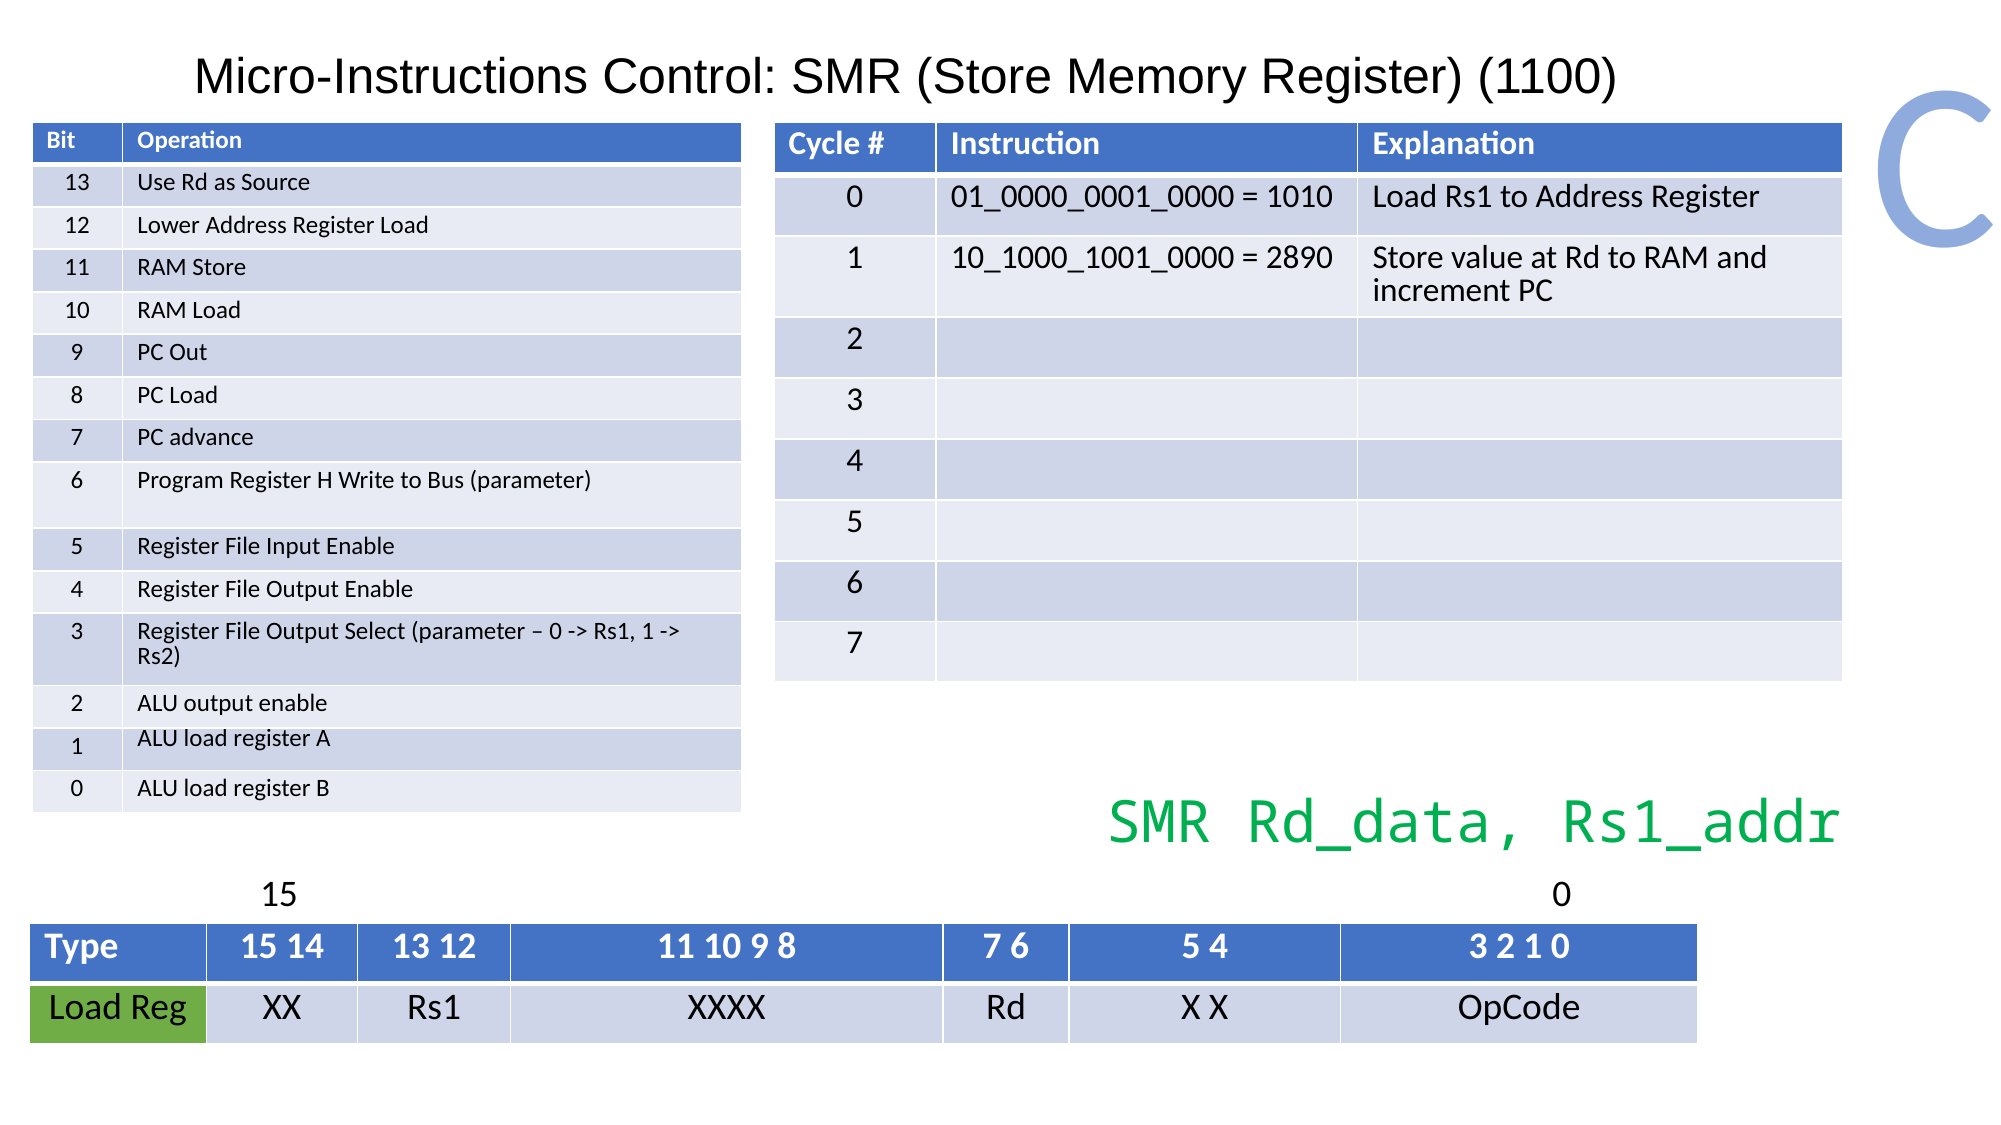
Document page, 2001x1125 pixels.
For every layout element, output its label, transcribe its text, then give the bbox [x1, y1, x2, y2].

table_cell Load Rs1 to Address Register [1358, 178, 1842, 235]
table_cell 9 [33, 335, 122, 376]
table_cell PC Load [123, 378, 741, 419]
table_cell 8 [33, 378, 122, 419]
table_cell [937, 440, 1357, 499]
table_cell Program Register H Write to Bus (parameter) [123, 463, 741, 527]
table_header Operation [123, 123, 741, 162]
table_header Type [30, 924, 206, 981]
table_cell RAM Store [123, 250, 741, 291]
table_cell 12 [33, 208, 122, 248]
table_cell 13 [33, 167, 122, 206]
table_cell 7 [775, 622, 935, 681]
table_cell PC advance [123, 420, 741, 461]
table_cell 5 [33, 529, 122, 570]
subtitle Micro-Instructions Control: SMR (Store Memory Register) (1100) [156, 35, 1657, 104]
table_cell X X [1070, 986, 1340, 1043]
text_box C [1855, 0, 2000, 303]
table_cell 1 [775, 237, 935, 316]
table_header 3 2 1 0 [1341, 924, 1697, 981]
table_cell 4 [775, 440, 935, 499]
table_header 5 4 [1070, 924, 1340, 981]
table_cell 3 [33, 614, 122, 685]
table_cell Rd [944, 986, 1068, 1043]
table_cell 10_1000_1001_0000 = 2890 [937, 237, 1357, 316]
table_cell XX [207, 986, 357, 1043]
table_cell [1358, 622, 1842, 681]
table_cell Lower Address Register Load [123, 208, 741, 248]
table_cell 5 [775, 501, 935, 560]
table_cell 1 [33, 729, 122, 770]
table_header Cycle # [775, 123, 935, 172]
table_cell 11 [33, 250, 122, 291]
text_box 15 0 [245, 861, 1590, 921]
table_cell ALU load register B [123, 771, 741, 812]
table_cell [937, 318, 1357, 377]
table_cell OpCode [1341, 986, 1697, 1043]
table_cell [1358, 318, 1842, 377]
table_header Instruction [937, 123, 1357, 172]
table_cell Register File Input Enable [123, 529, 741, 570]
table_cell XXXX [511, 986, 942, 1043]
table_cell [1358, 379, 1842, 438]
table_cell [937, 379, 1357, 438]
table_header 13 12 [358, 924, 510, 981]
table_cell Register File Output Enable [123, 572, 741, 612]
table_cell [937, 562, 1357, 621]
table_cell Store value at Rd to RAM and increment PC [1358, 237, 1842, 316]
table_cell 0 [775, 178, 935, 235]
table_cell 10 [33, 293, 122, 333]
table_cell 0 [33, 771, 122, 812]
table_cell Use Rd as Source [123, 167, 741, 206]
table_cell 4 [33, 572, 122, 612]
table_cell [1358, 440, 1842, 499]
table_header Bit [33, 123, 122, 162]
table_cell Rs1 [358, 986, 510, 1043]
table_cell [1358, 501, 1842, 560]
table_cell ALU load register A [123, 729, 741, 770]
table_cell PC Out [123, 335, 741, 376]
table_header 11 10 9 8 [511, 924, 942, 981]
table_header 15 14 [207, 924, 357, 981]
text_box SMR Rd_data, Rs1_addr [1056, 776, 1856, 862]
table_header Explanation [1358, 123, 1842, 172]
table_cell 2 [33, 686, 122, 727]
table_cell ALU output enable [123, 686, 741, 727]
table_cell Register File Output Select (parameter – 0 -> Rs1, 1 -> Rs2) [123, 614, 741, 685]
table_cell [937, 501, 1357, 560]
table_cell [937, 622, 1357, 681]
table_cell 6 [33, 463, 122, 527]
table_cell 7 [33, 420, 122, 461]
table_cell 2 [775, 318, 935, 377]
table_cell 3 [775, 379, 935, 438]
table_header 7 6 [944, 924, 1068, 981]
table_cell RAM Load [123, 293, 741, 333]
table_cell 6 [775, 562, 935, 621]
table_cell 01_0000_0001_0000 = 1010 [937, 178, 1357, 235]
table_cell [1358, 562, 1842, 621]
table_cell Load Reg [30, 986, 206, 1043]
